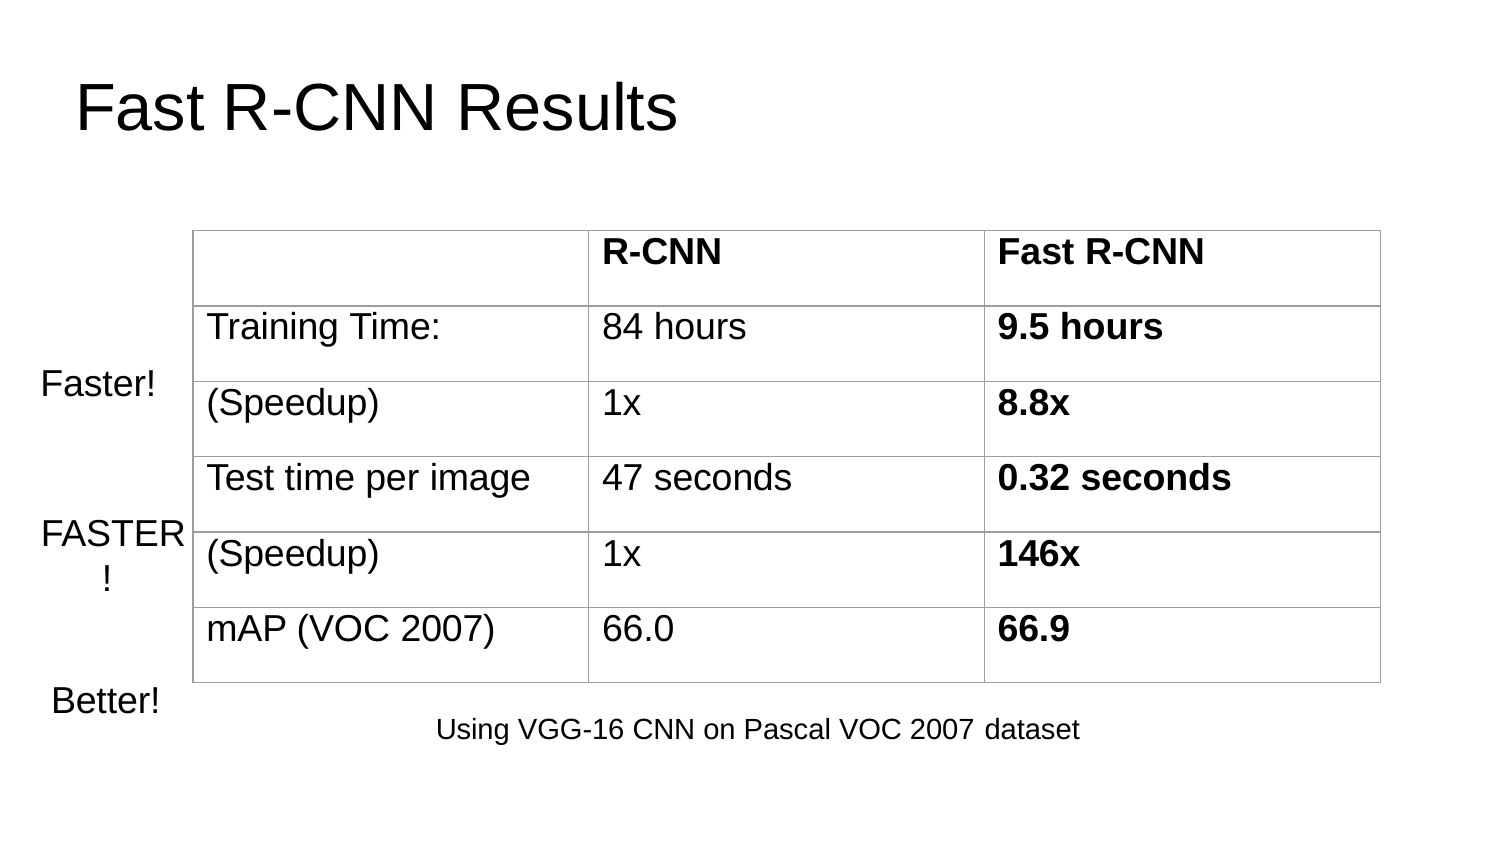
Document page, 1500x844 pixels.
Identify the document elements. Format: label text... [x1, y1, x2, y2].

table_cell Training Time: [194, 307, 588, 381]
table_cell Test time per image [194, 457, 588, 531]
text_box Faster! FASTER! Better! [25, 359, 189, 722]
table_cell mAP (VOC 2007) [194, 608, 588, 682]
table_cell (Speedup) [194, 533, 588, 607]
text_box Using VGG-16 CNN on Pascal VOC 2007 dataset [433, 713, 1083, 746]
table_header R-CNN [589, 231, 984, 305]
title Fast R-CNN Results [75, 33, 1425, 175]
table_cell 0.32 seconds [985, 457, 1380, 531]
table_cell 66.9 [985, 608, 1380, 682]
table_cell 146x [985, 533, 1380, 607]
table_cell 9.5 hours [985, 307, 1380, 381]
table_cell 1x [589, 533, 984, 607]
table_header Fast R-CNN [985, 231, 1380, 305]
table_cell 47 seconds [589, 457, 984, 531]
table_header [194, 231, 588, 305]
table_cell 1x [589, 382, 984, 456]
table_cell 84 hours [589, 307, 984, 381]
table_cell (Speedup) [194, 382, 588, 456]
table_cell 8.8x [985, 382, 1380, 456]
table_cell 66.0 [589, 608, 984, 682]
